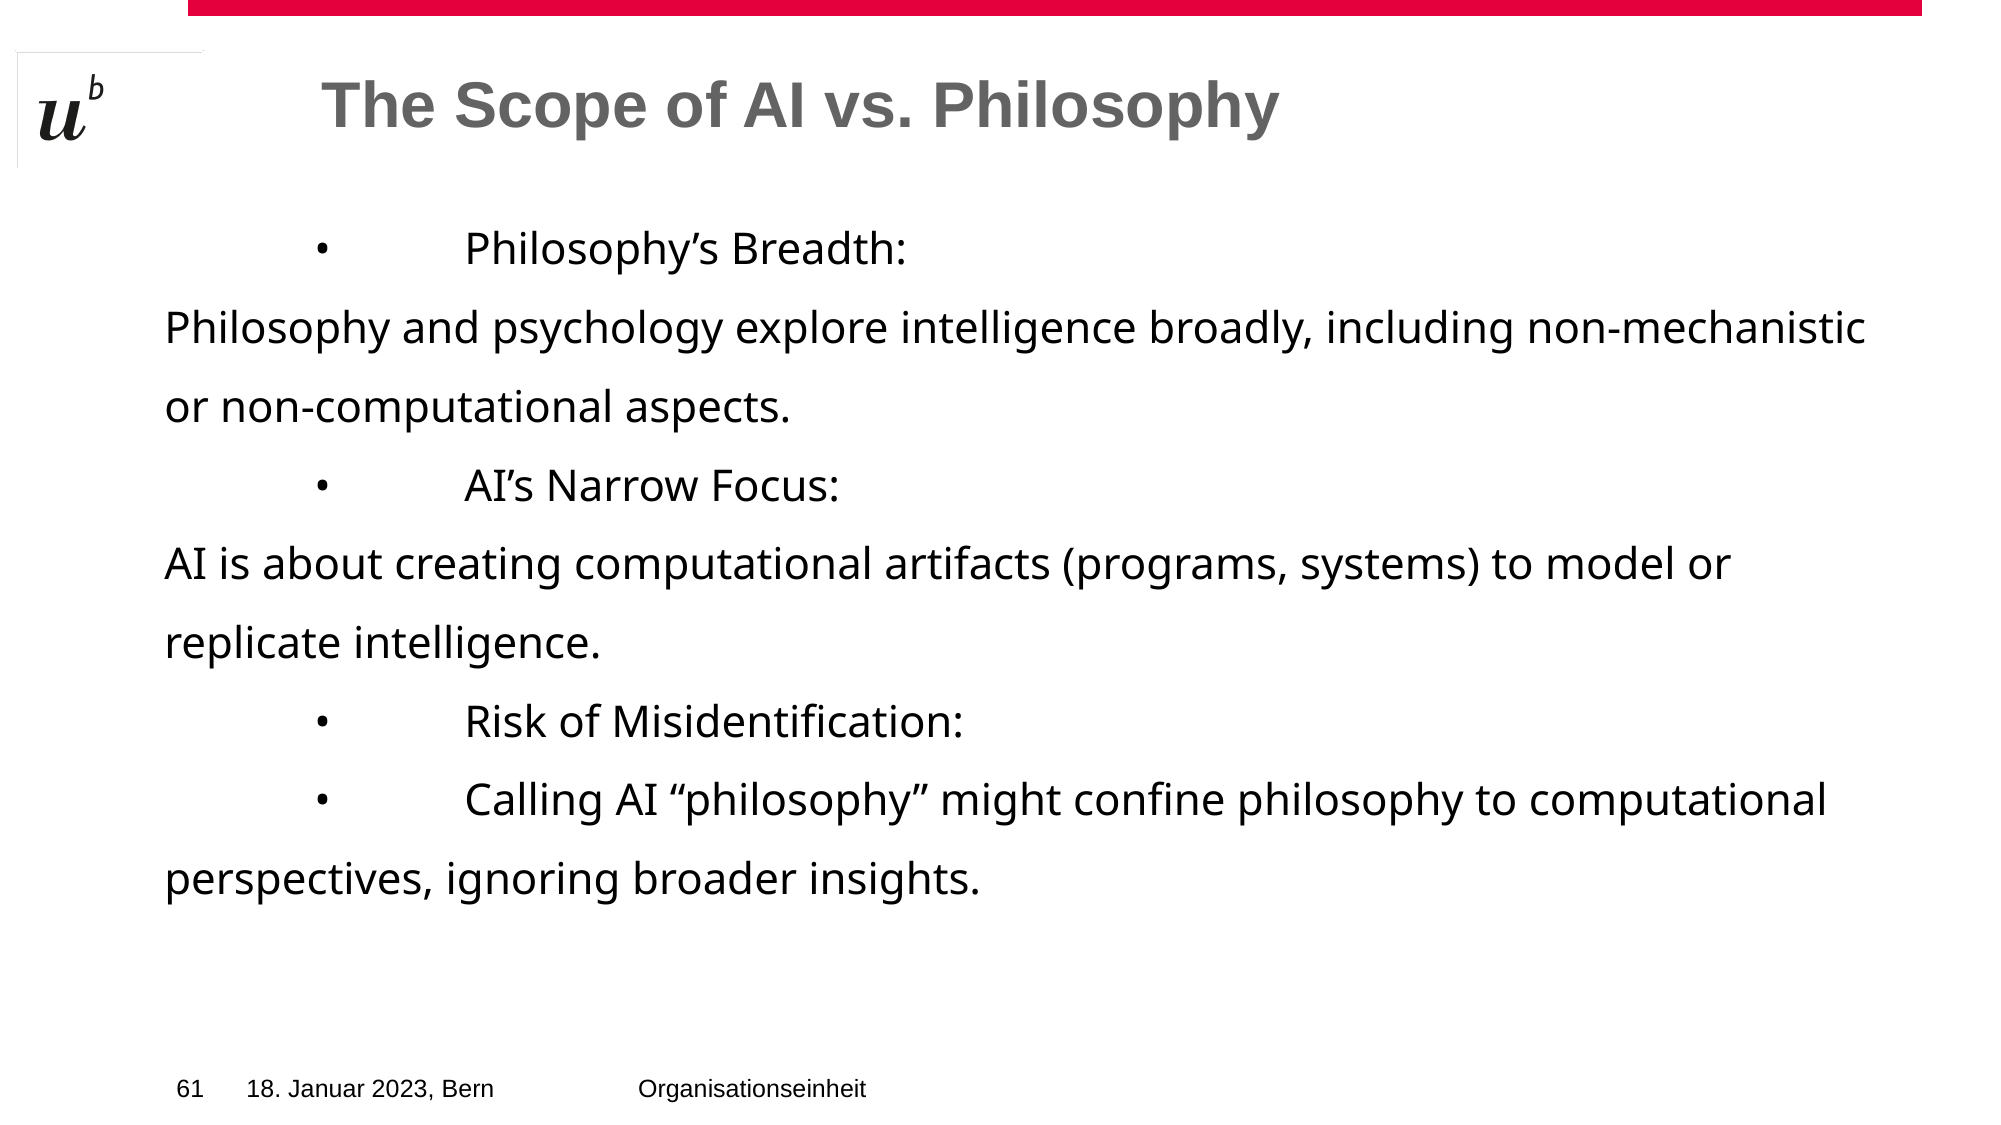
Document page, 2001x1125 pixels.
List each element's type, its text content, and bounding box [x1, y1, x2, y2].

footer Organisationseinheit [623, 1057, 1900, 1117]
picture [15, 50, 204, 169]
text_box The Scope of AI vs. Philosophy [306, 54, 1583, 148]
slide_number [231, 1057, 602, 1117]
text_box • Philosophy’s Breadth: Philosophy and psychology explore intelligence broadly, including non-mechanistic or non-computational aspects. • AI’s Narrow Focus: AI is about creating computational artifacts (programs, systems) to model or replicate intelligence. • Risk of Misidentification: • Calling AI “philosophy” might confine philosophy to computational perspectives, ignoring broader insights. [149, 179, 1932, 998]
slide_number ‹#› [149, 1057, 211, 1117]
